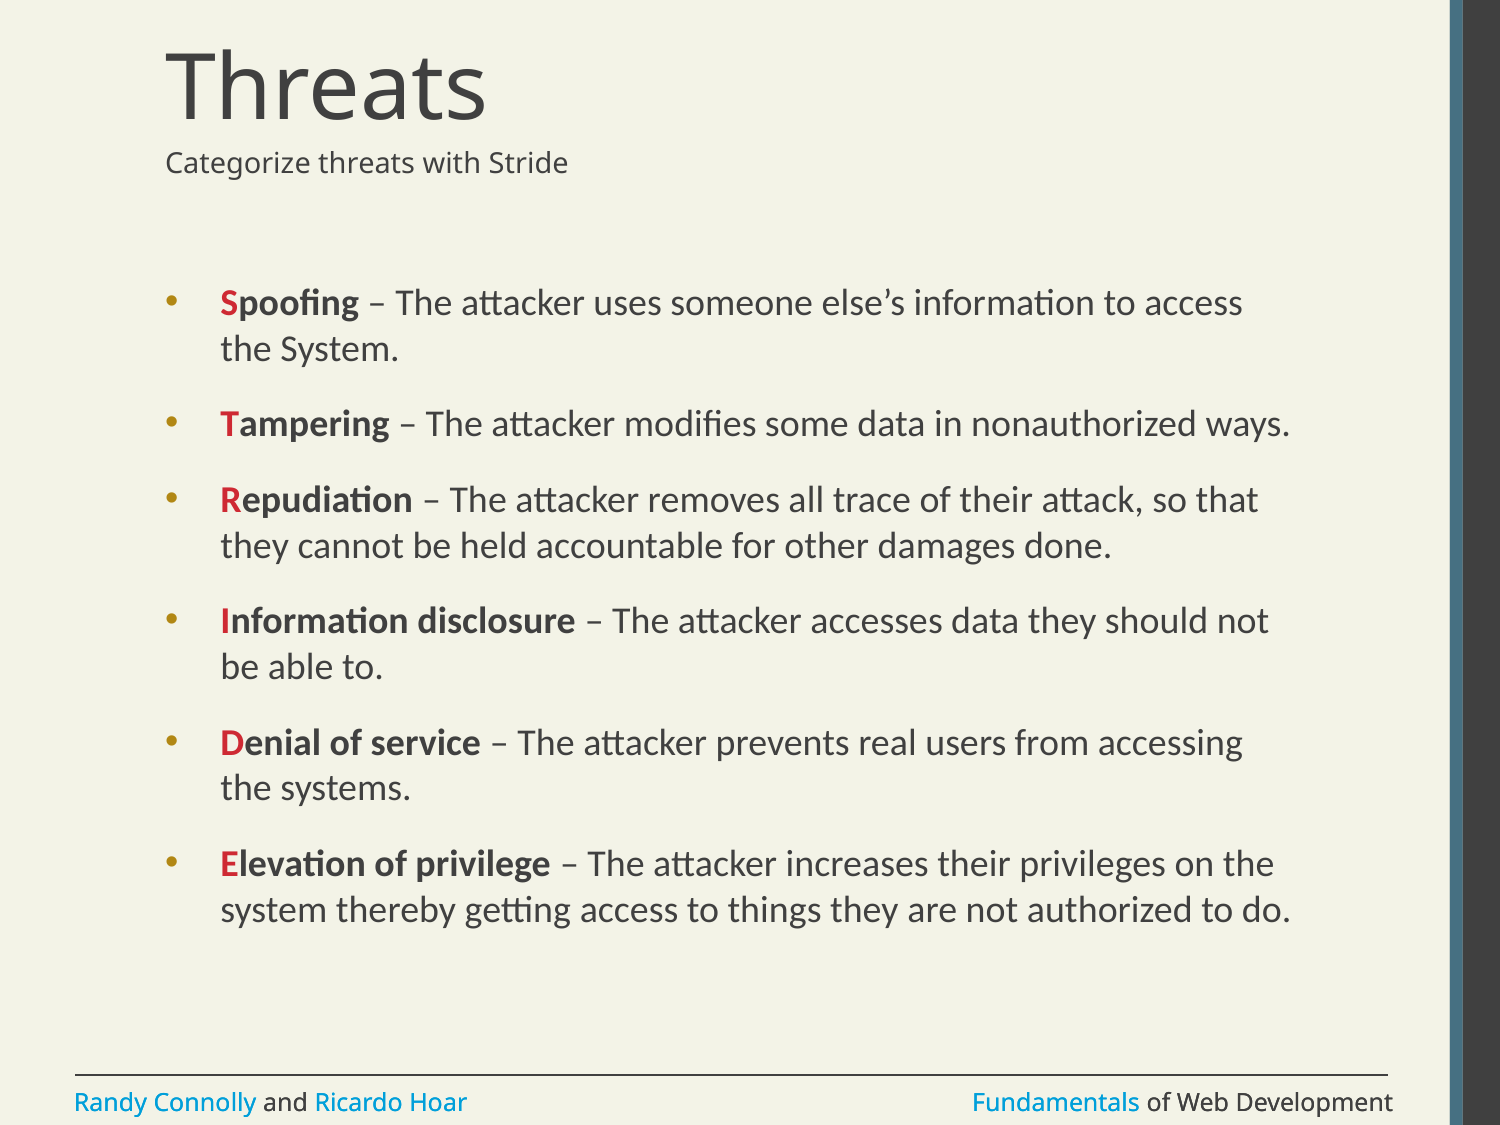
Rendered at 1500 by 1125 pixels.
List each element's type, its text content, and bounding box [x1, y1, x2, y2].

list Categorize threats with Stride [150, 137, 1200, 188]
list Spoofing – The attacker uses someone else’s information to access the System. Tampering – The attacker modifies some data in nonauthorized ways. Repudiation – The attacker removes all trace of their attack, so that they cannot be held accountable for other damages done. Information disclosure – The attacker accesses data they should not be able to. Denial of service – The attacker prevents real users from accessing the systems. Elevation of privilege – The attacker increases their privileges on the system thereby getting access to things they are not authorized to do. [150, 270, 1313, 1013]
title Threats [150, 20, 1425, 188]
